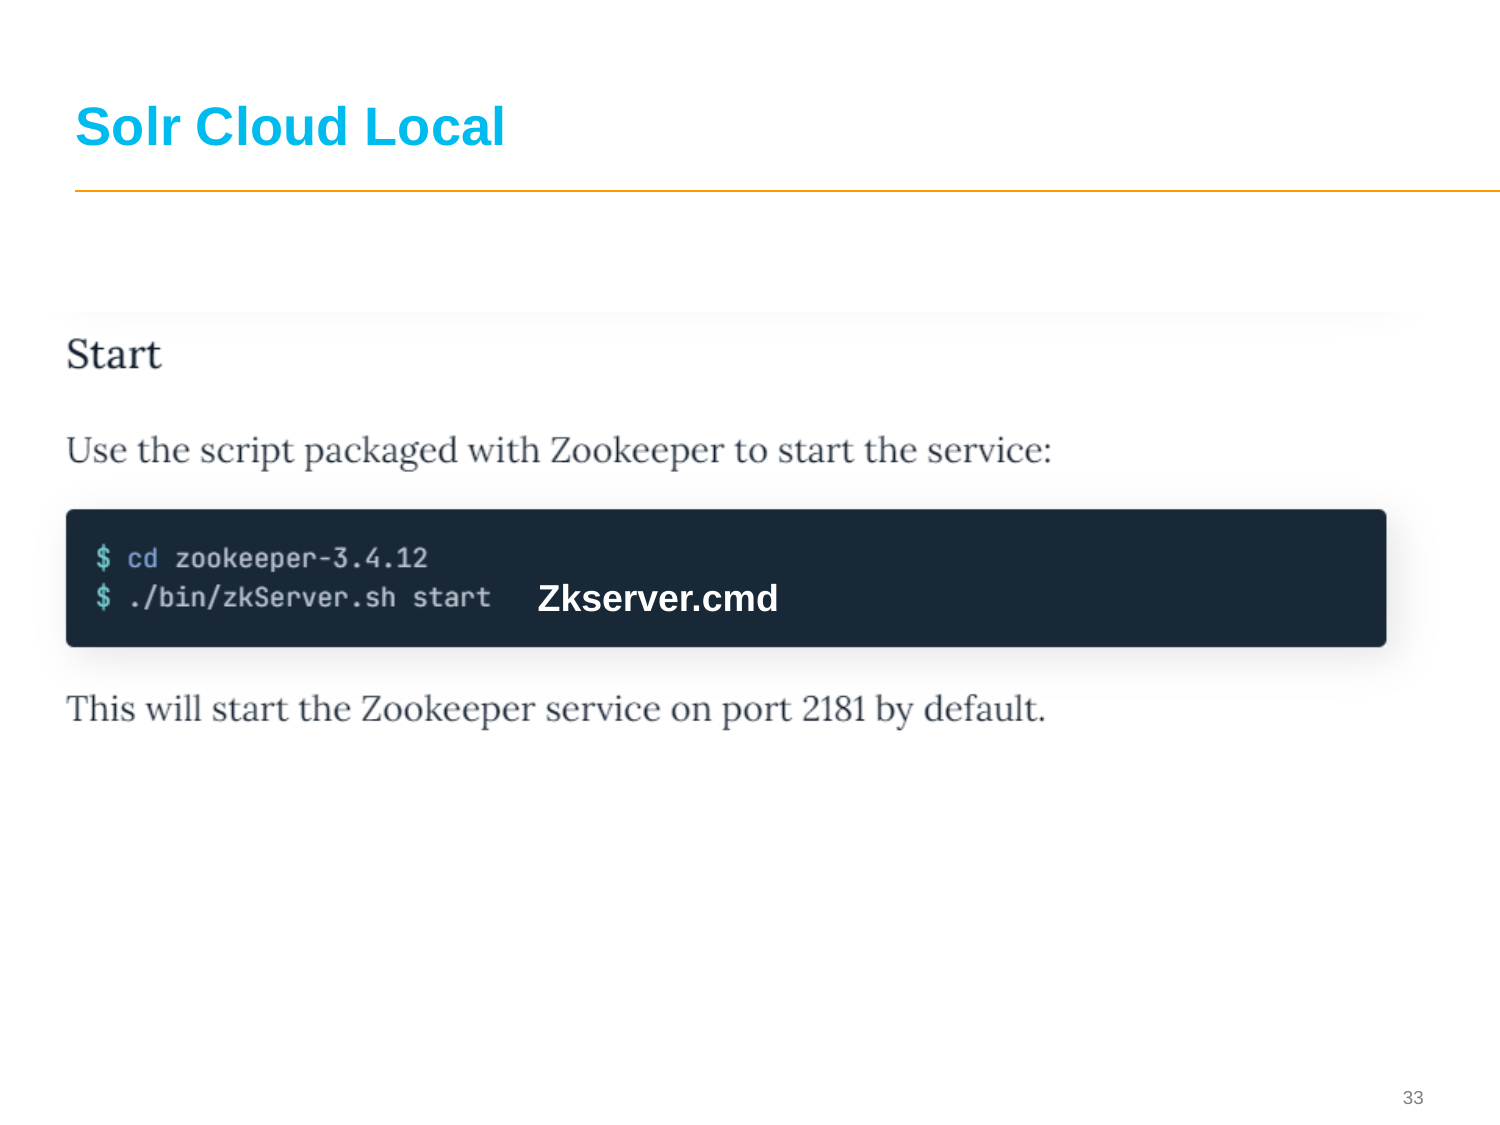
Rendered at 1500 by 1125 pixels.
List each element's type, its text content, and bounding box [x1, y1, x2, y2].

title Solr Cloud Local [75, 27, 1422, 157]
picture [10, 312, 1490, 754]
